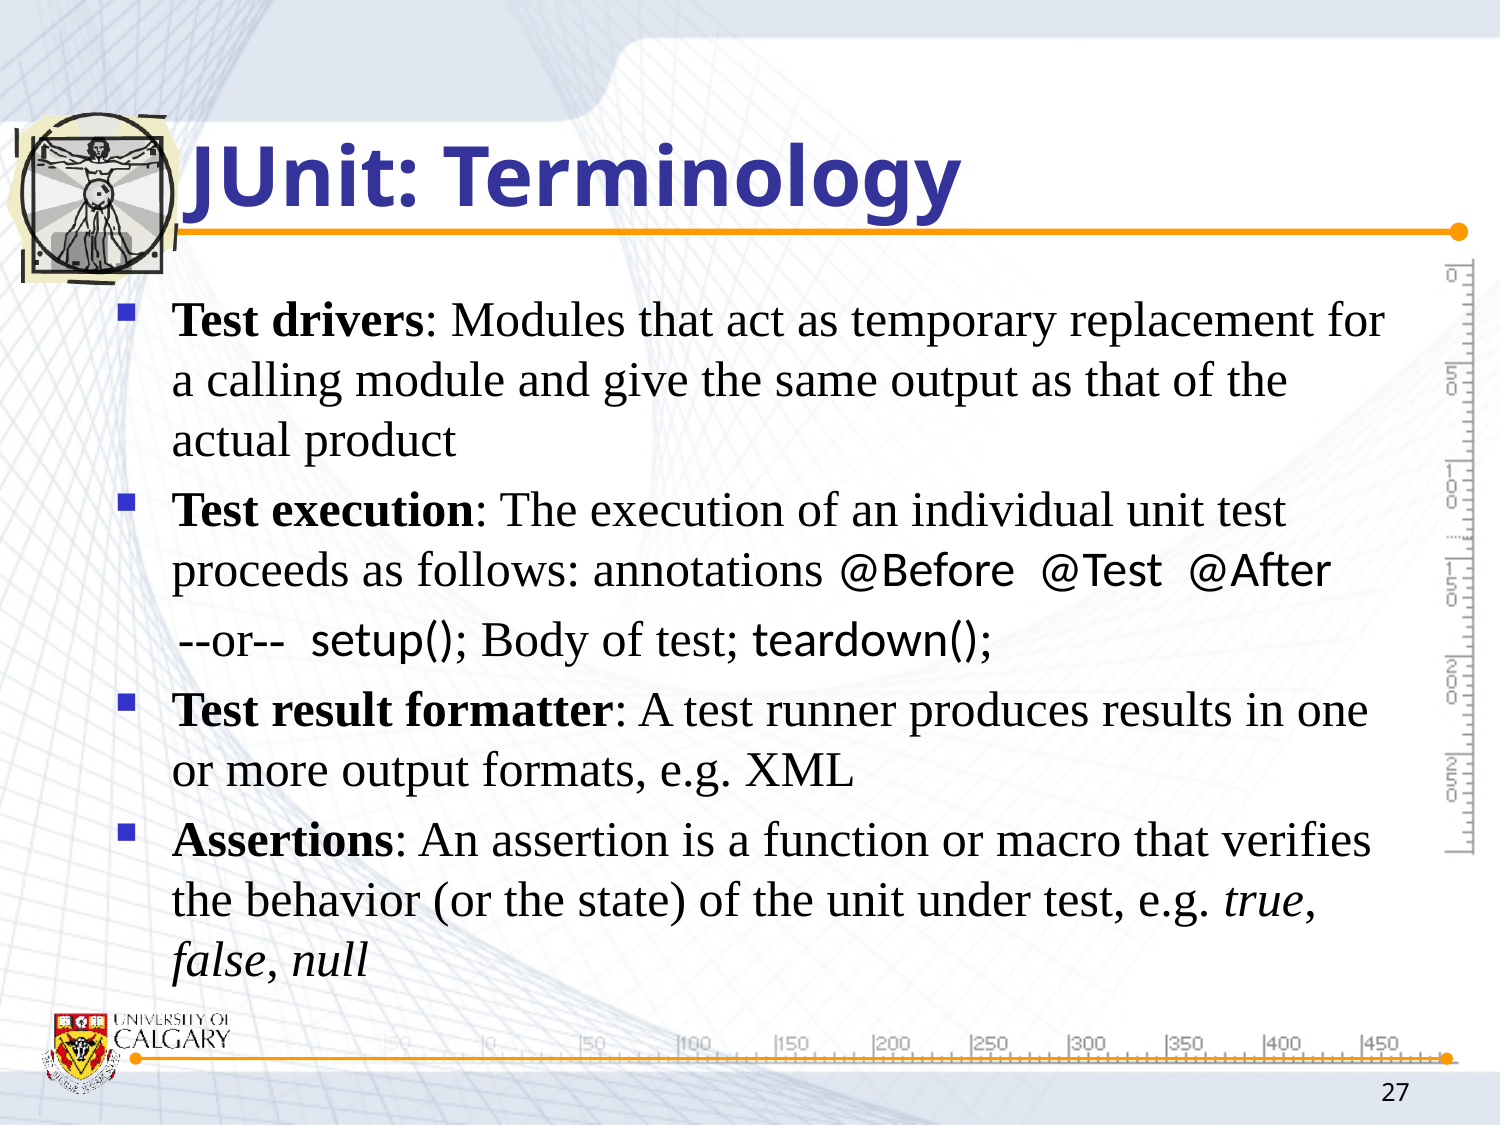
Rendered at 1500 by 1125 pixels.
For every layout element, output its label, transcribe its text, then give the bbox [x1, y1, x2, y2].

slide_number 27 [1112, 1051, 1426, 1118]
list Test drivers: Modules that act as temporary replacement for a calling module and give the same output as that of the actual product Test execution: The execution of an individual unit test proceeds as follows: annotations @Before @Test @After --or-- setup(); Body of test; teardown(); Test result formatter: A test runner produces results in one or more output formats, e.g. XML Assertions: An assertion is a function or macro that verifies the behavior (or the state) of the unit under test, e.g. true, false, null [100, 278, 1436, 1000]
title JUnit: Terminology [174, 42, 1468, 231]
picture [0, 0, 1500, 1125]
